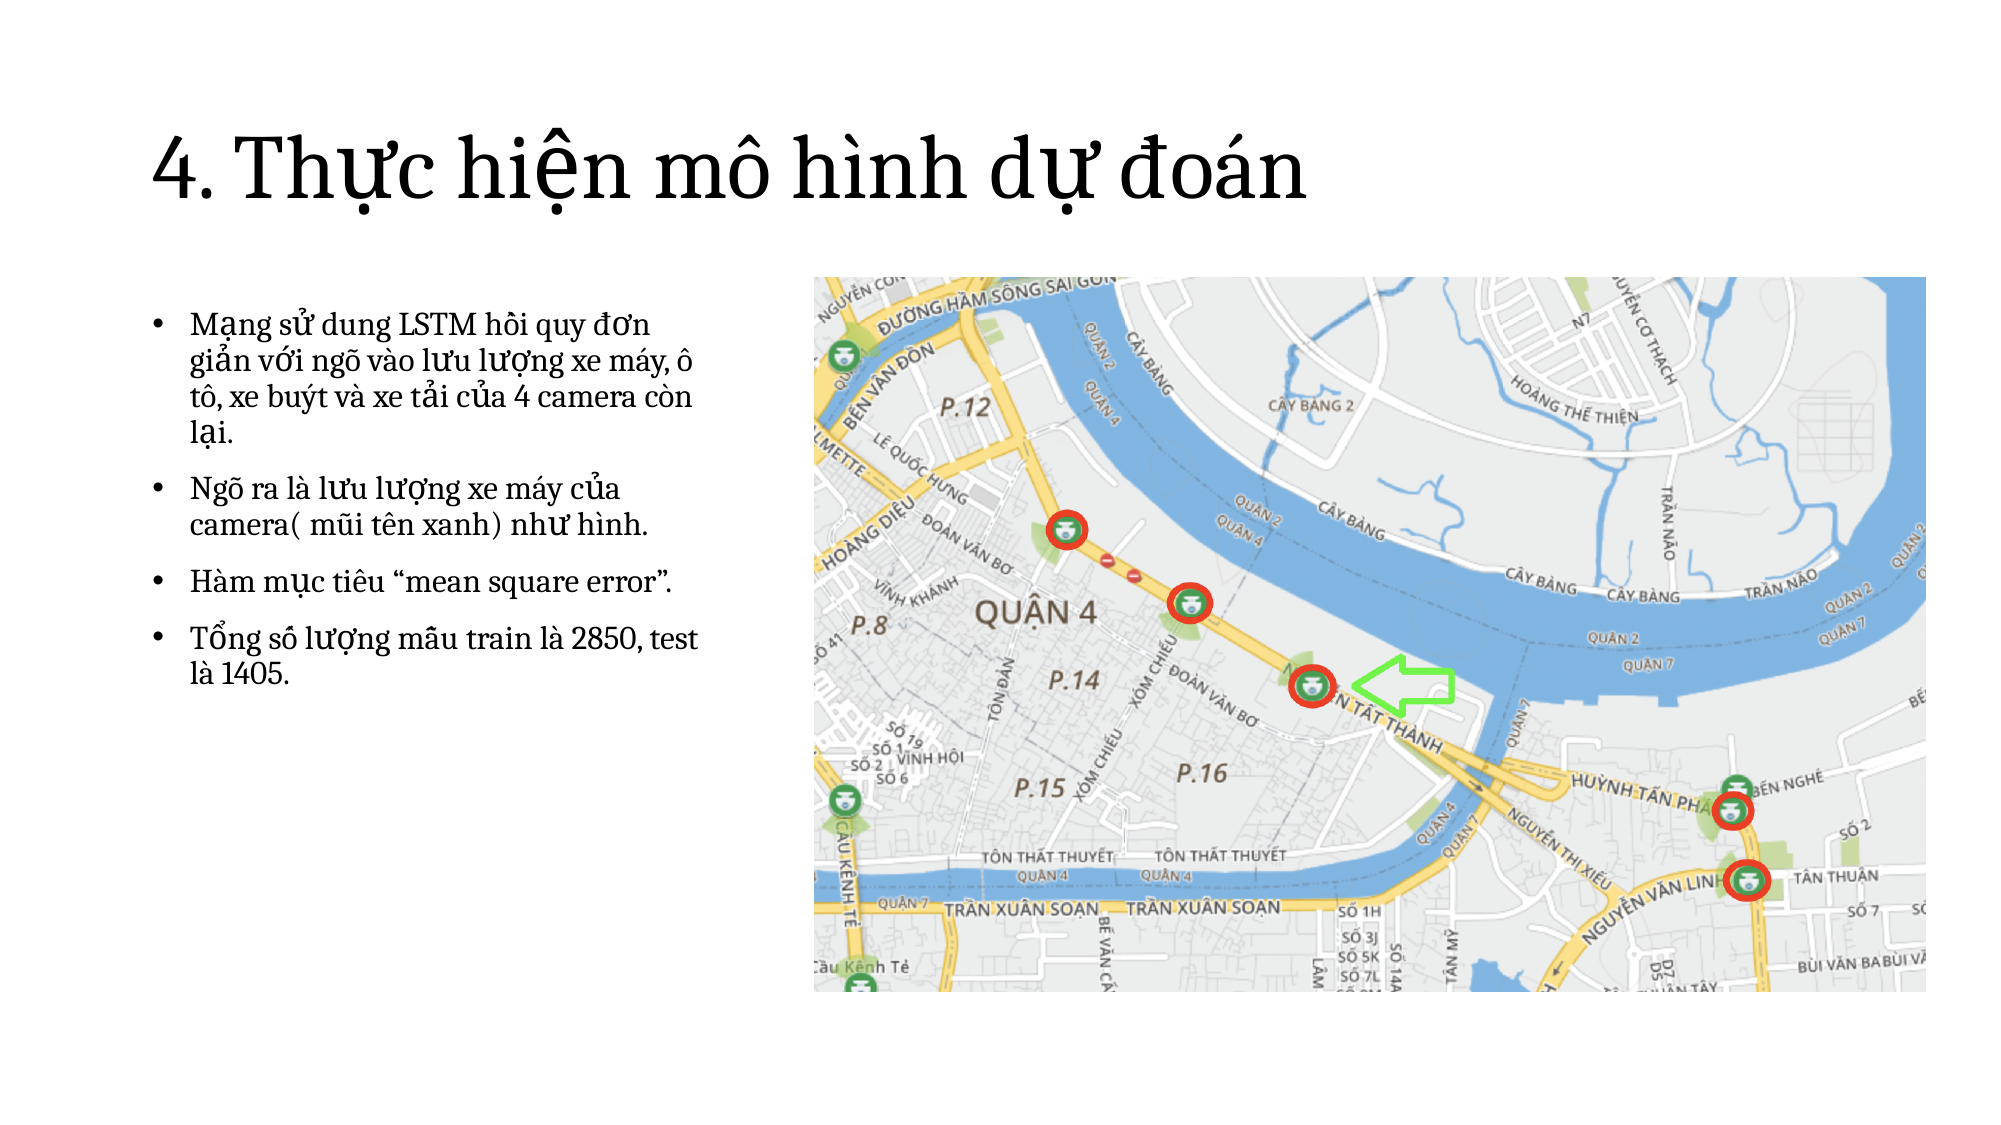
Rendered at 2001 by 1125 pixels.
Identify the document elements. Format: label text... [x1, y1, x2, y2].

picture [814, 277, 1926, 992]
list Mạng sử dung LSTM hồi quy đơn giản với ngõ vào lưu lượng xe máy, ô tô, xe buýt và xe tải của 4 camera còn lại. Ngõ ra là lưu lượng xe máy của camera( mũi tên xanh) như hình. Hàm mục tiêu “mean square error”. Tổng số lượng mẫu train là 2850, test là 1405. [137, 299, 727, 1014]
title 4. Thực hiện mô hình dự đoán [137, 59, 1863, 278]
